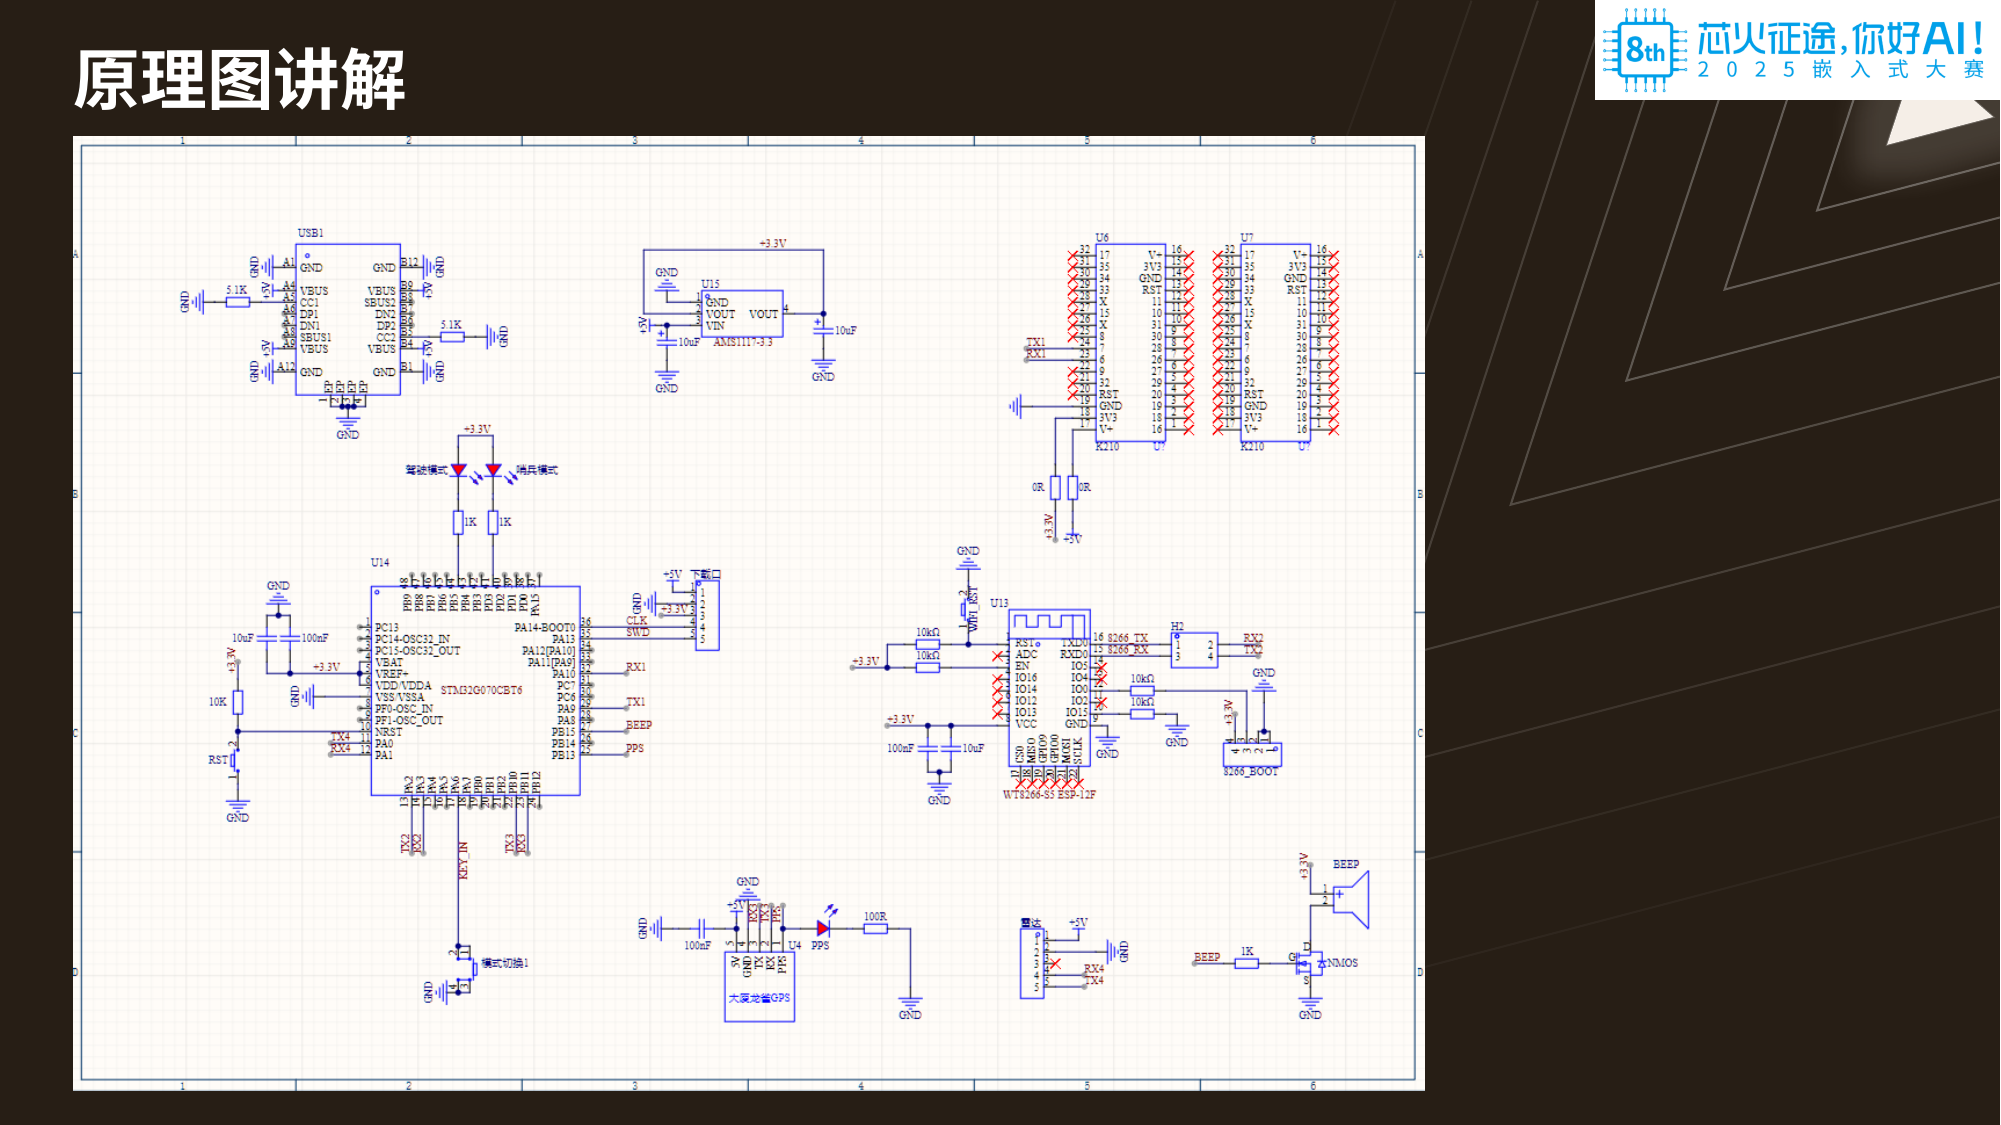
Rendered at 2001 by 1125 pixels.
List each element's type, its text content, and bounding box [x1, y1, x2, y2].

list 单击此处添加文本 [1425, 213, 1886, 1013]
picture [73, 136, 1425, 1091]
picture [1595, 0, 2000, 101]
title 原理图讲解 [73, 0, 1772, 119]
